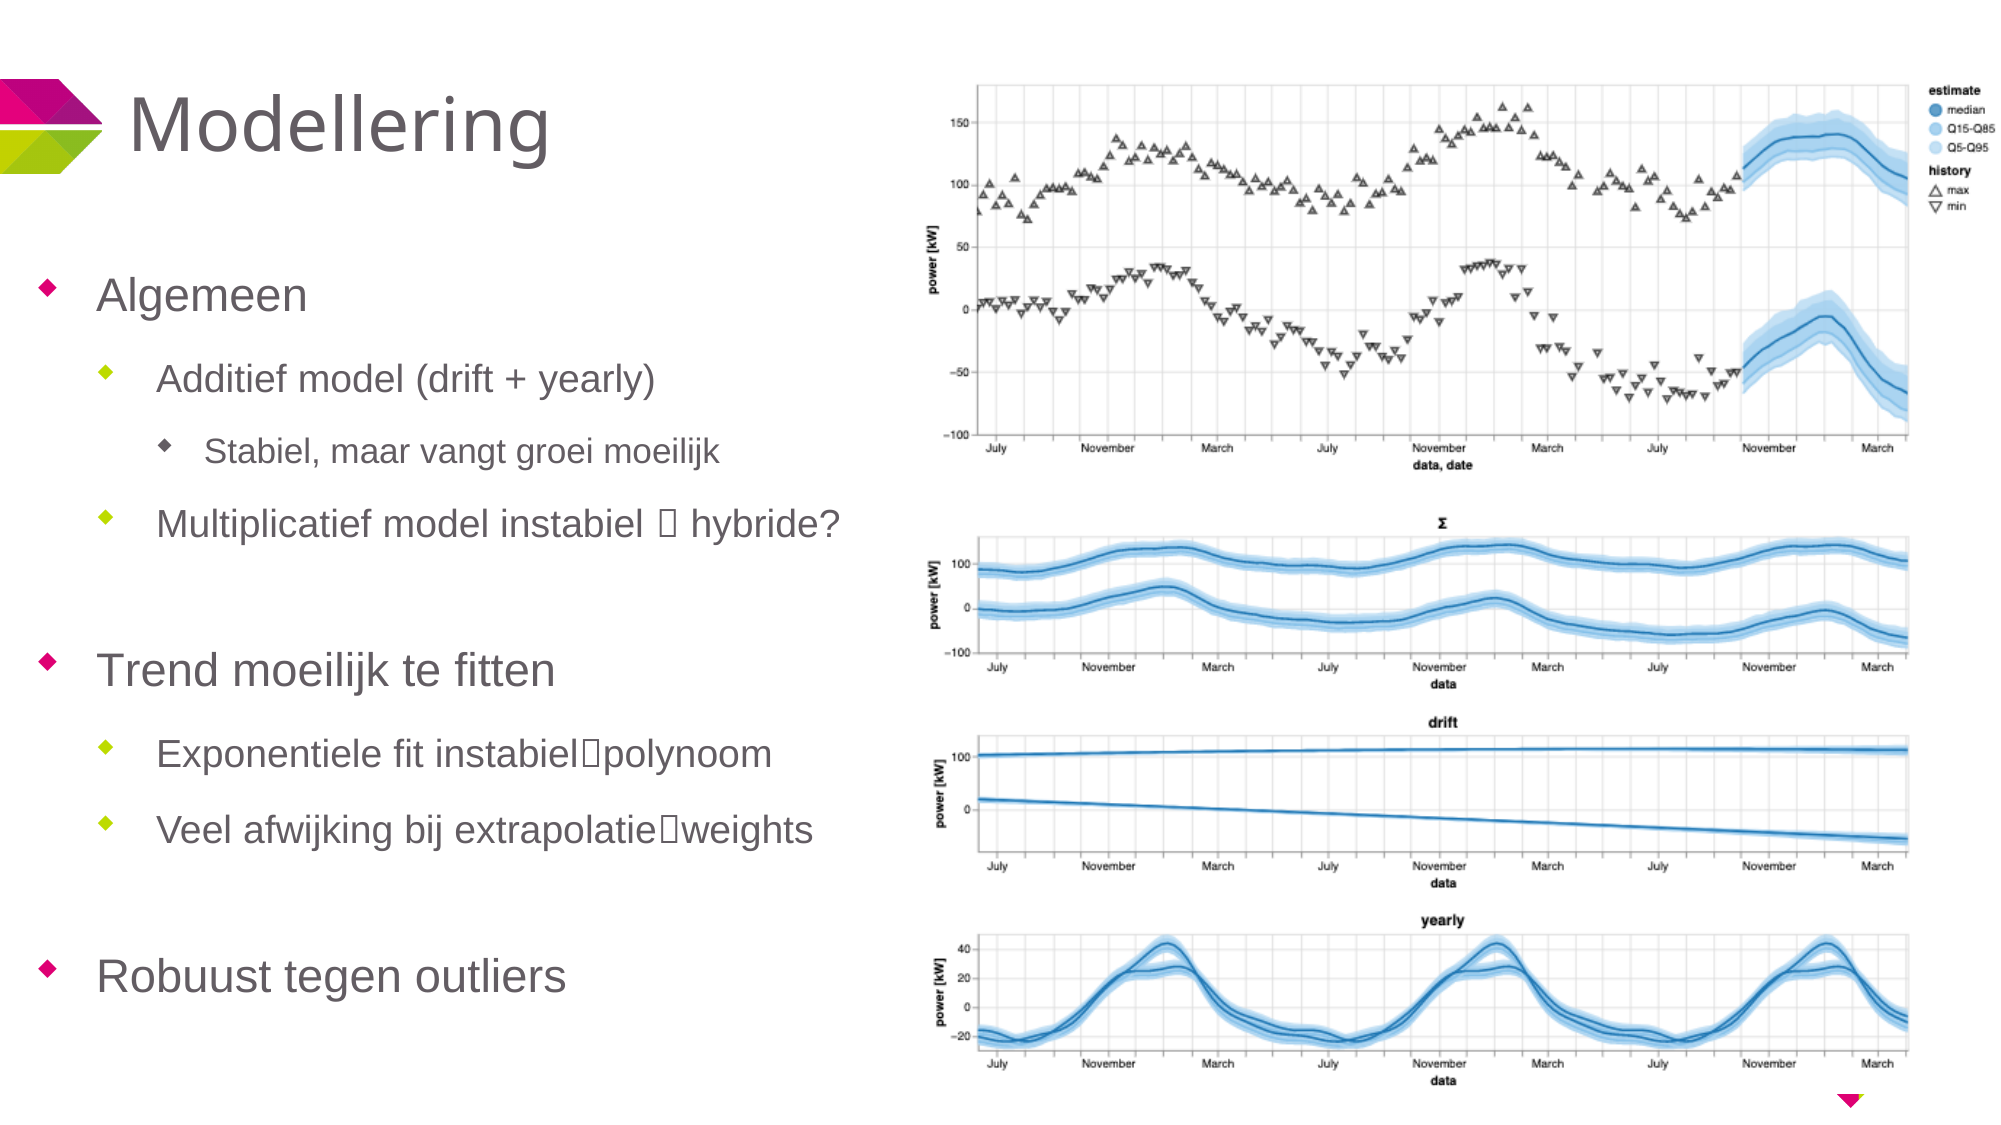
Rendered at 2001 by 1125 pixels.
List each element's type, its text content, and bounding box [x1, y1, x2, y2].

title Modellering [112, 79, 919, 223]
list Algemeen Additief model (drift + yearly) Stabiel, maar vangt groei moeilijk Multiplicatief model instabiel  hybride? Trend moeilijk te fitten Exponentiele fit instabielpolynoom Veel afwijking bij extrapolatieweights Robuust tegen outliers [20, 257, 938, 1012]
picture [919, 510, 1917, 1108]
picture [919, 79, 2000, 477]
